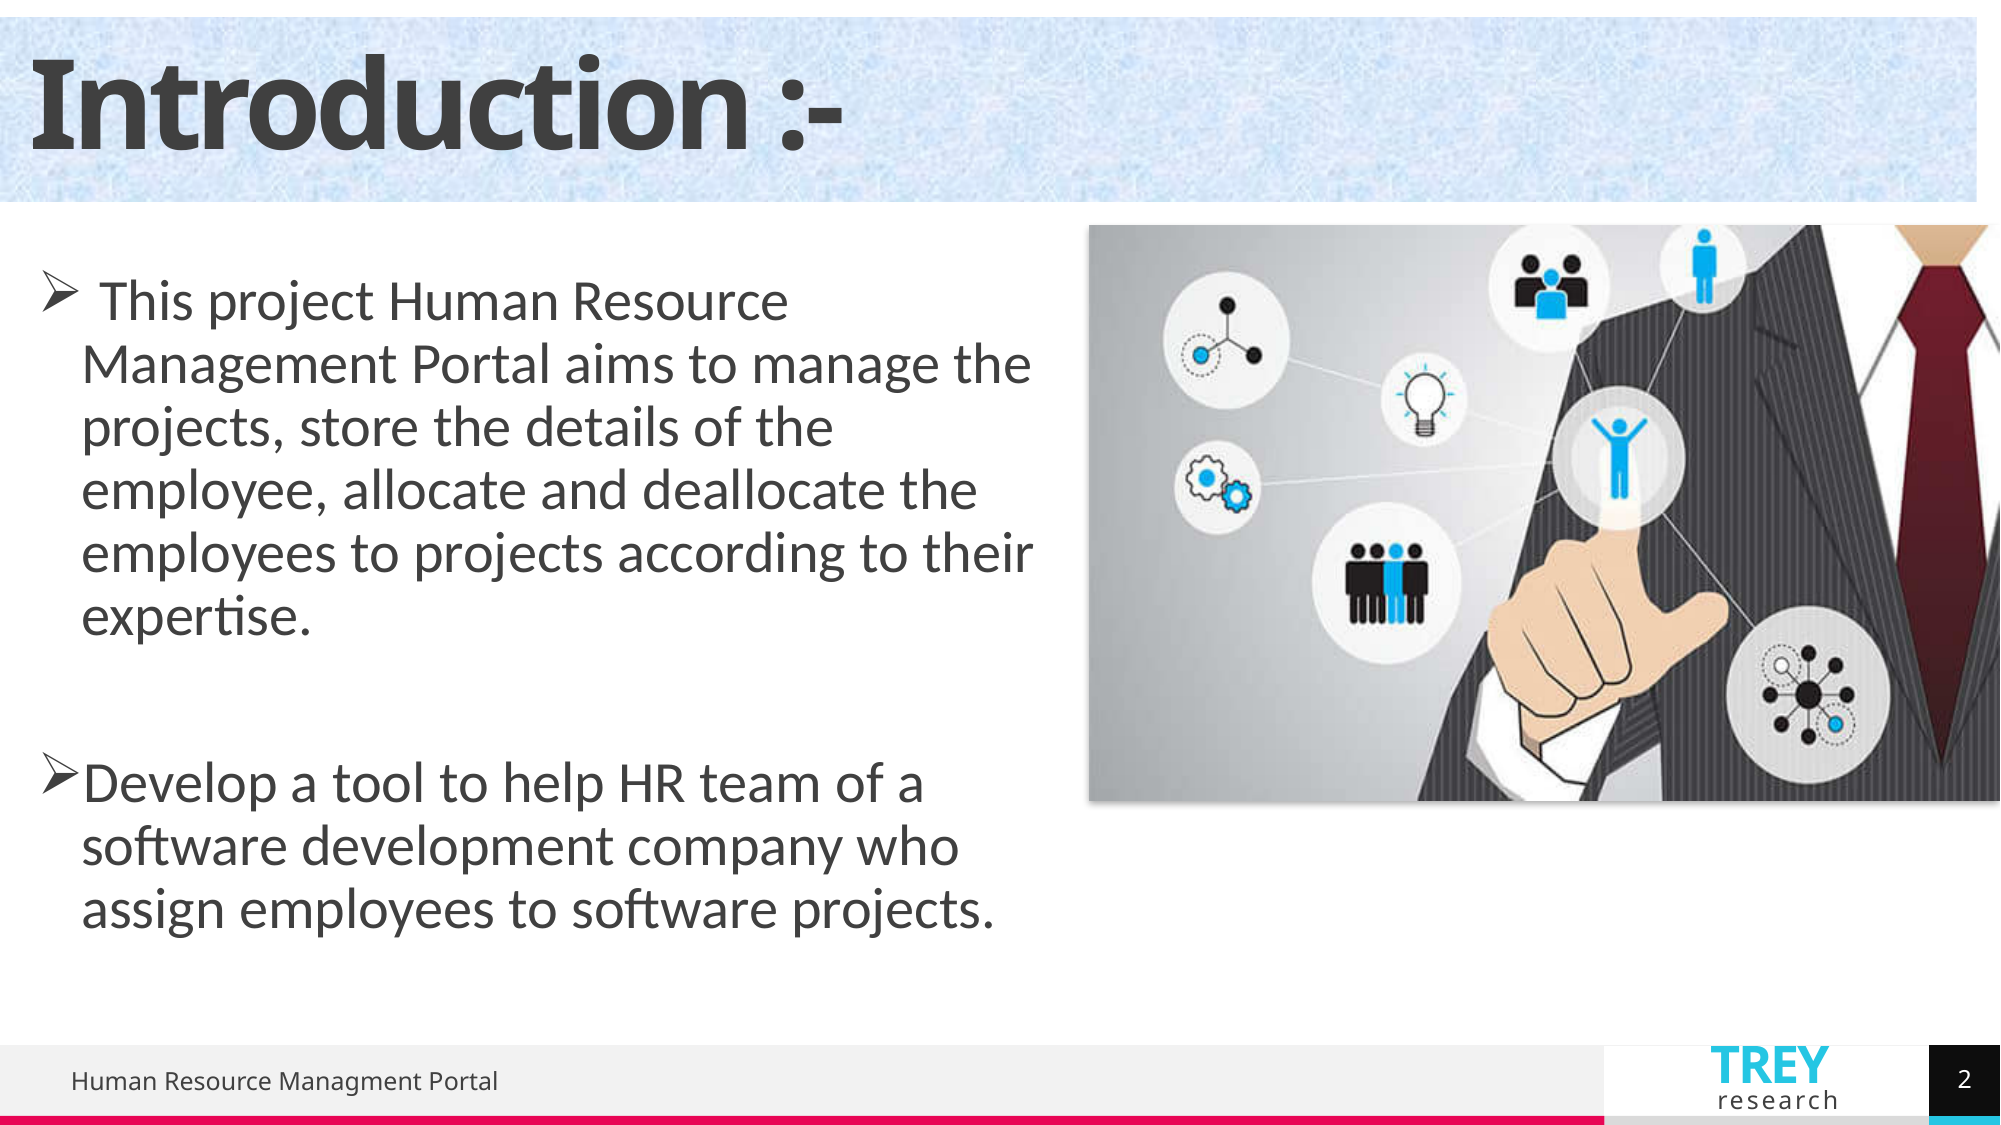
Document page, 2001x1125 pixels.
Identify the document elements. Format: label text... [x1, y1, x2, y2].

footer Human Resource Managment Portal [70, 1056, 1000, 1105]
list This project Human Resource Management Portal aims to manage the projects, store the details of the employee, allocate and deallocate the employees to projects according to their expertise. Develop a tool to help HR team of a software development company who assign employees to software projects. [37, 270, 1058, 1021]
slide_number 2 [1929, 1045, 2000, 1116]
title Introduction :- [0, 17, 1977, 202]
picture [1089, 225, 2000, 801]
